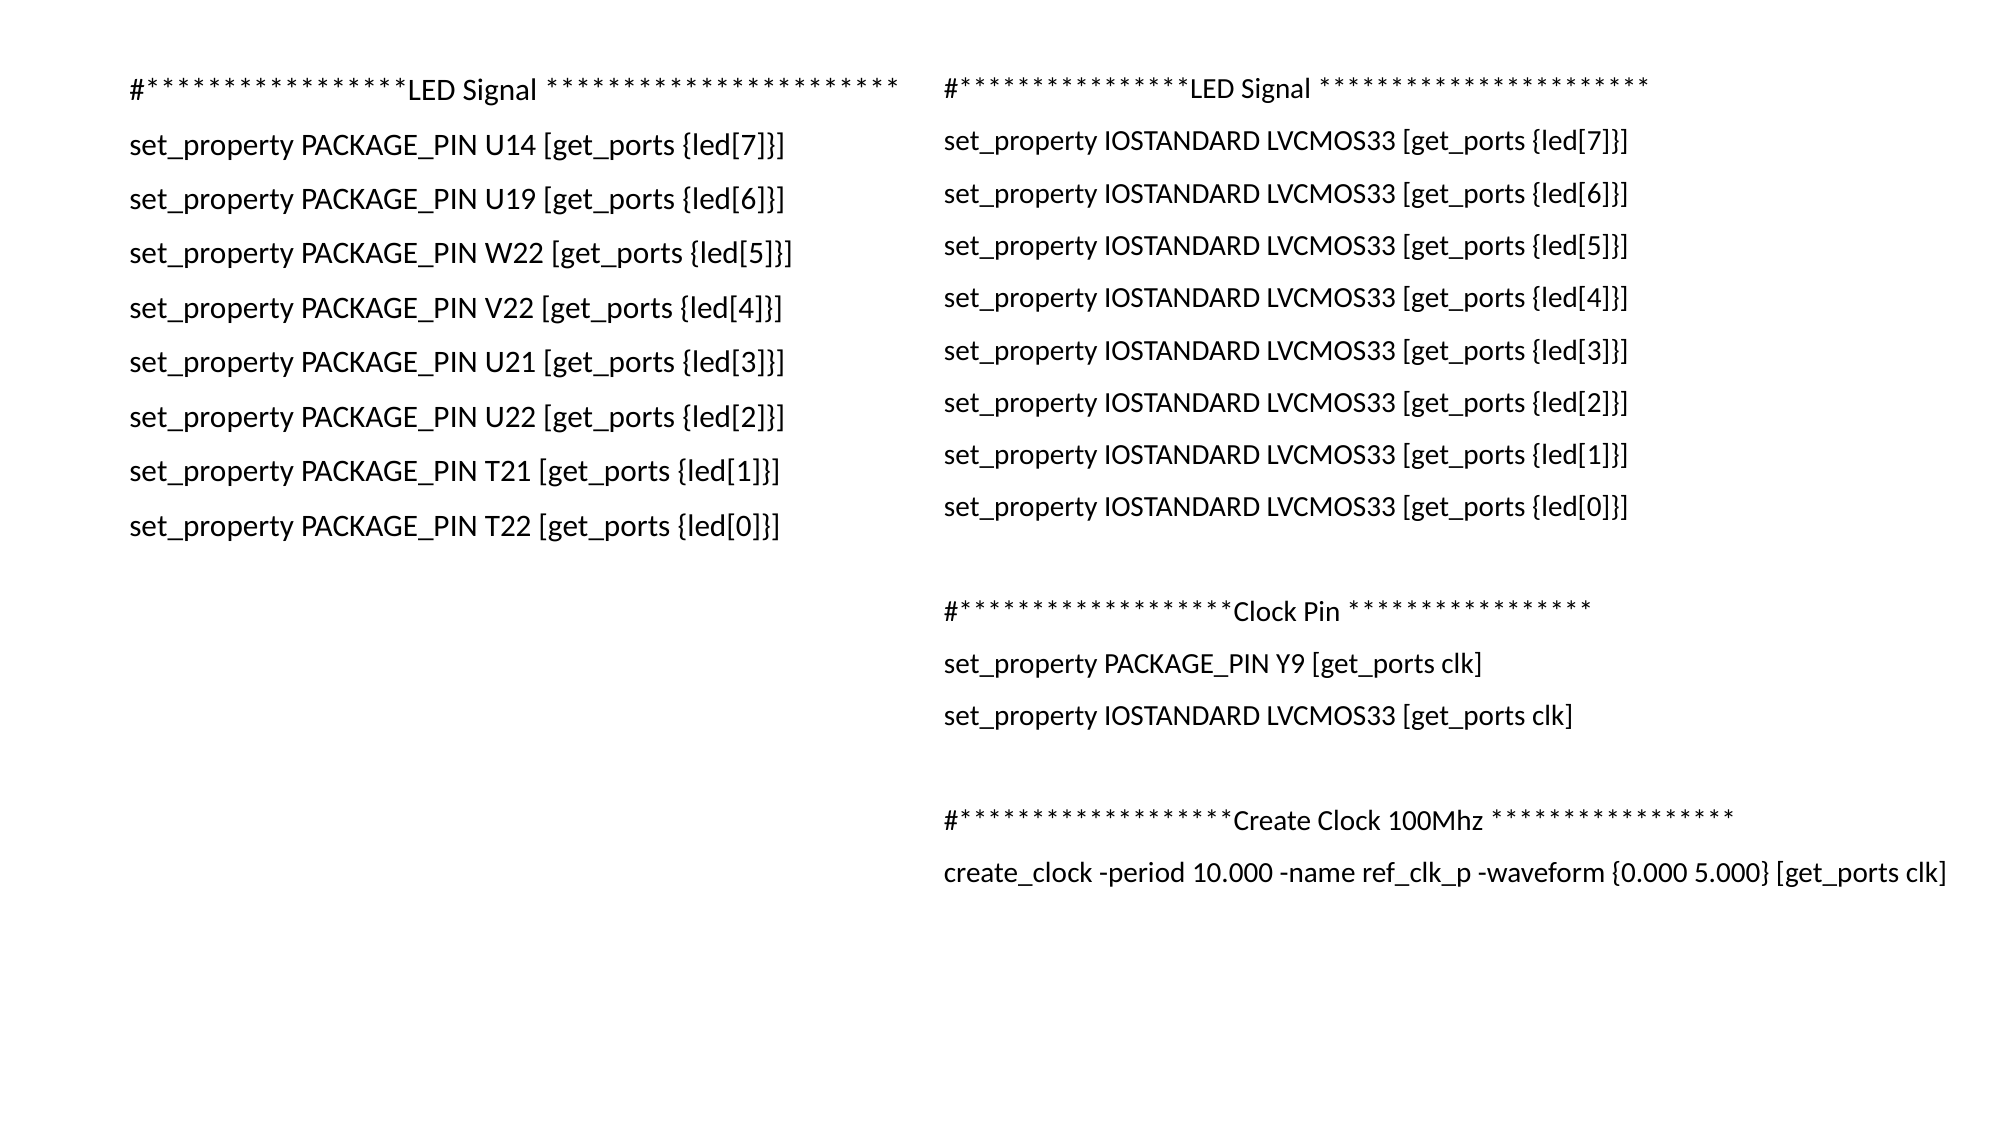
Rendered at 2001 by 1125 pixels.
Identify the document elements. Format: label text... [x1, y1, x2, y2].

text_box #*****************LED Signal *********************** set_property PACKAGE_PIN U14 [get_ports {led[7]}] set_property PACKAGE_PIN U19 [get_ports {led[6]}] set_property PACKAGE_PIN W22 [get_ports {led[5]}] set_property PACKAGE_PIN V22 [get_ports {led[4]}] set_property PACKAGE_PIN U21 [get_ports {led[3]}] set_property PACKAGE_PIN U22 [get_ports {led[2]}] set_property PACKAGE_PIN T21 [get_ports {led[1]}] set_property PACKAGE_PIN T22 [get_ports {led[0]}] [114, 65, 1343, 729]
list #****************LED Signal *********************** set_property IOSTANDARD LVCMOS33 [get_ports {led[7]}] set_property IOSTANDARD LVCMOS33 [get_ports {led[6]}] set_property IOSTANDARD LVCMOS33 [get_ports {led[5]}] set_property IOSTANDARD LVCMOS33 [get_ports {led[4]}] set_property IOSTANDARD LVCMOS33 [get_ports {led[3]}] set_property IOSTANDARD LVCMOS33 [get_ports {led[2]}] set_property IOSTANDARD LVCMOS33 [get_ports {led[1]}] set_property IOSTANDARD LVCMOS33 [get_ports {led[0]}] #*******************Clock Pin ***************** set_property PACKAGE_PIN Y9 [get_ports clk] set_property IOSTANDARD LVCMOS33 [get_ports clk] #*******************Create Clock 100Mhz ***************** create_clock -period 10.000 -name ref_clk_p -waveform {0.000 5.000} [get_ports clk] [928, 66, 2000, 1016]
